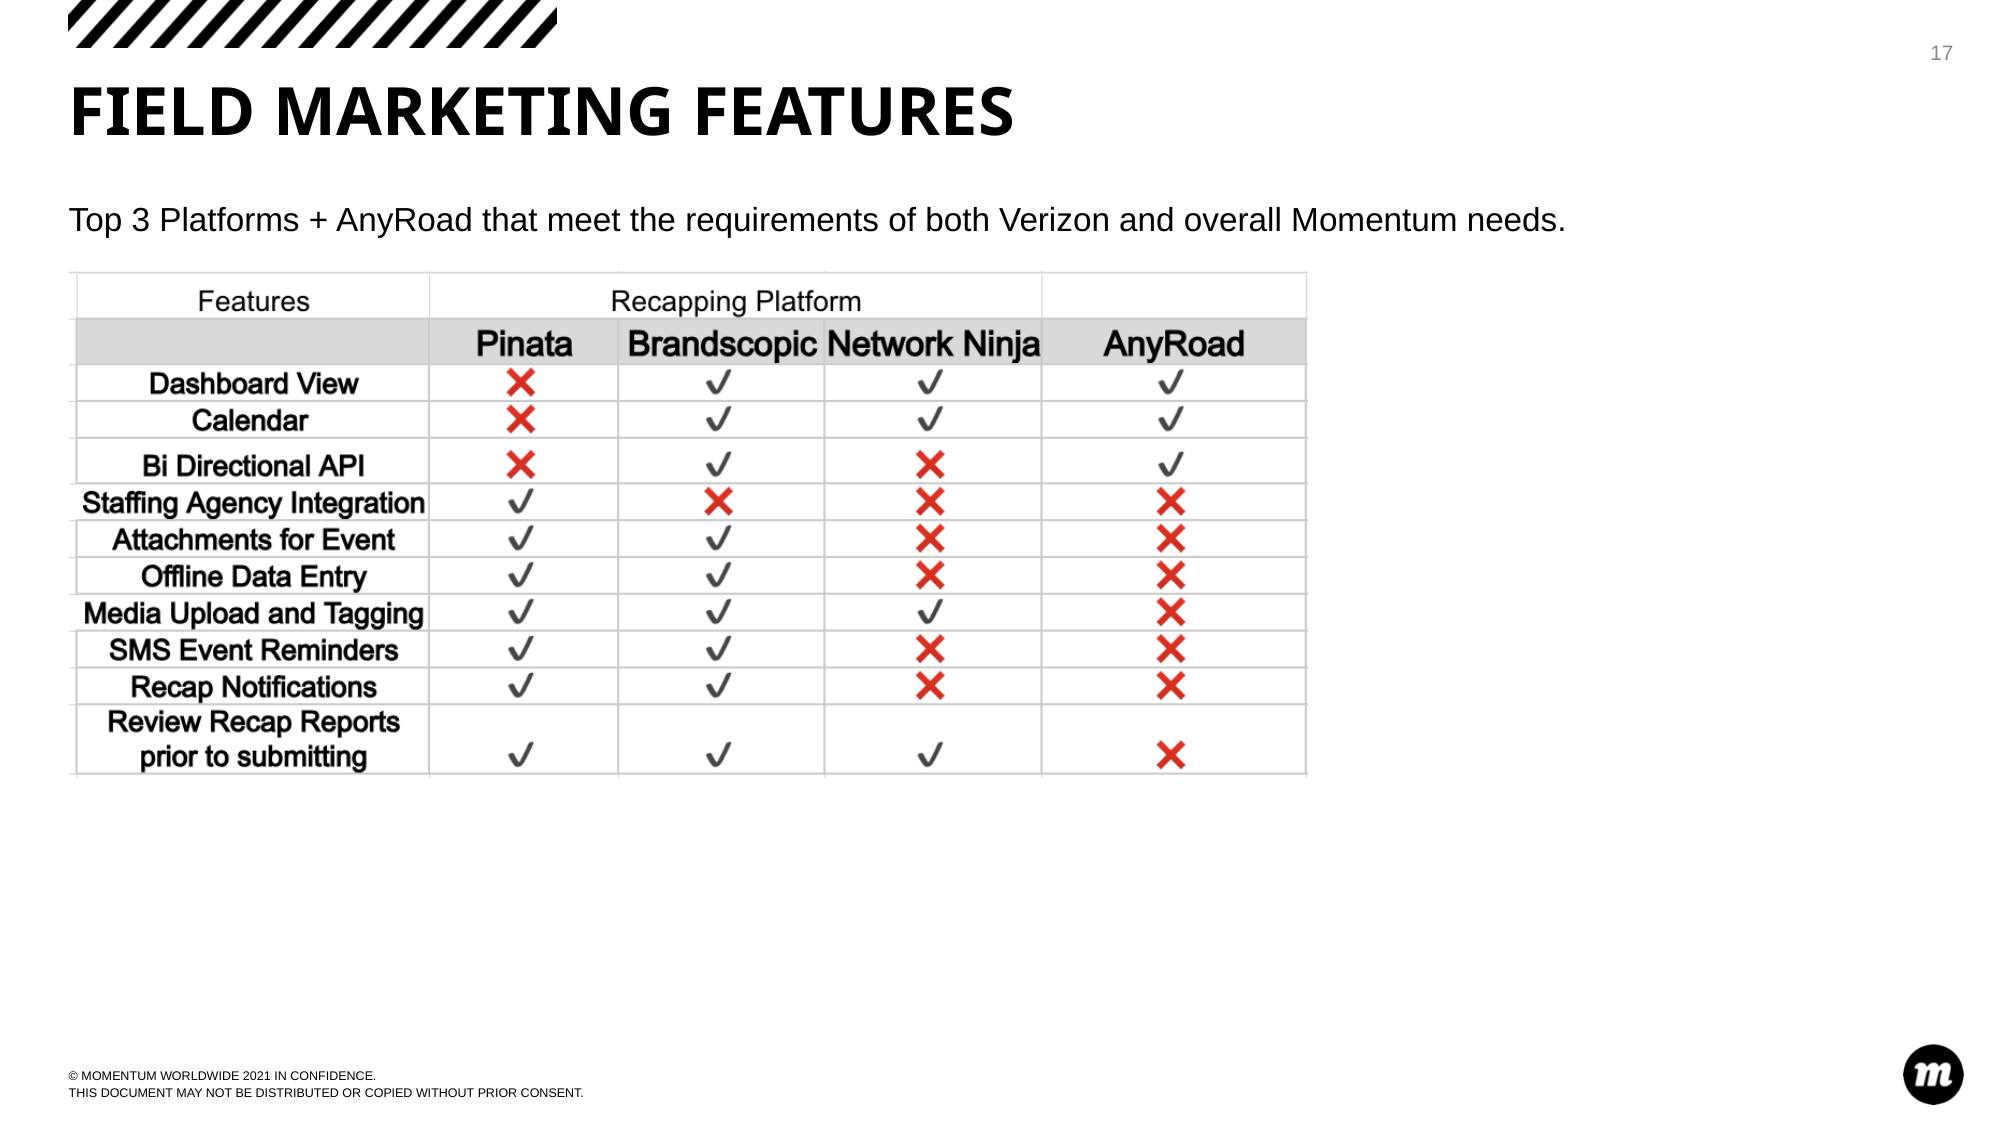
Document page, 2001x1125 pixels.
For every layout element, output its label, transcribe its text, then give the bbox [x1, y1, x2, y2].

picture [68, 0, 557, 48]
picture [68, 271, 1308, 778]
picture [1903, 1044, 1964, 1105]
slide_number 17 [1518, 22, 1969, 83]
list Top 3 Platforms + AnyRoad that meet the requirements of both Verizon and overall Momentum needs. [68, 203, 1932, 922]
title FIELD MARKETING FEATURES [68, 81, 1932, 203]
